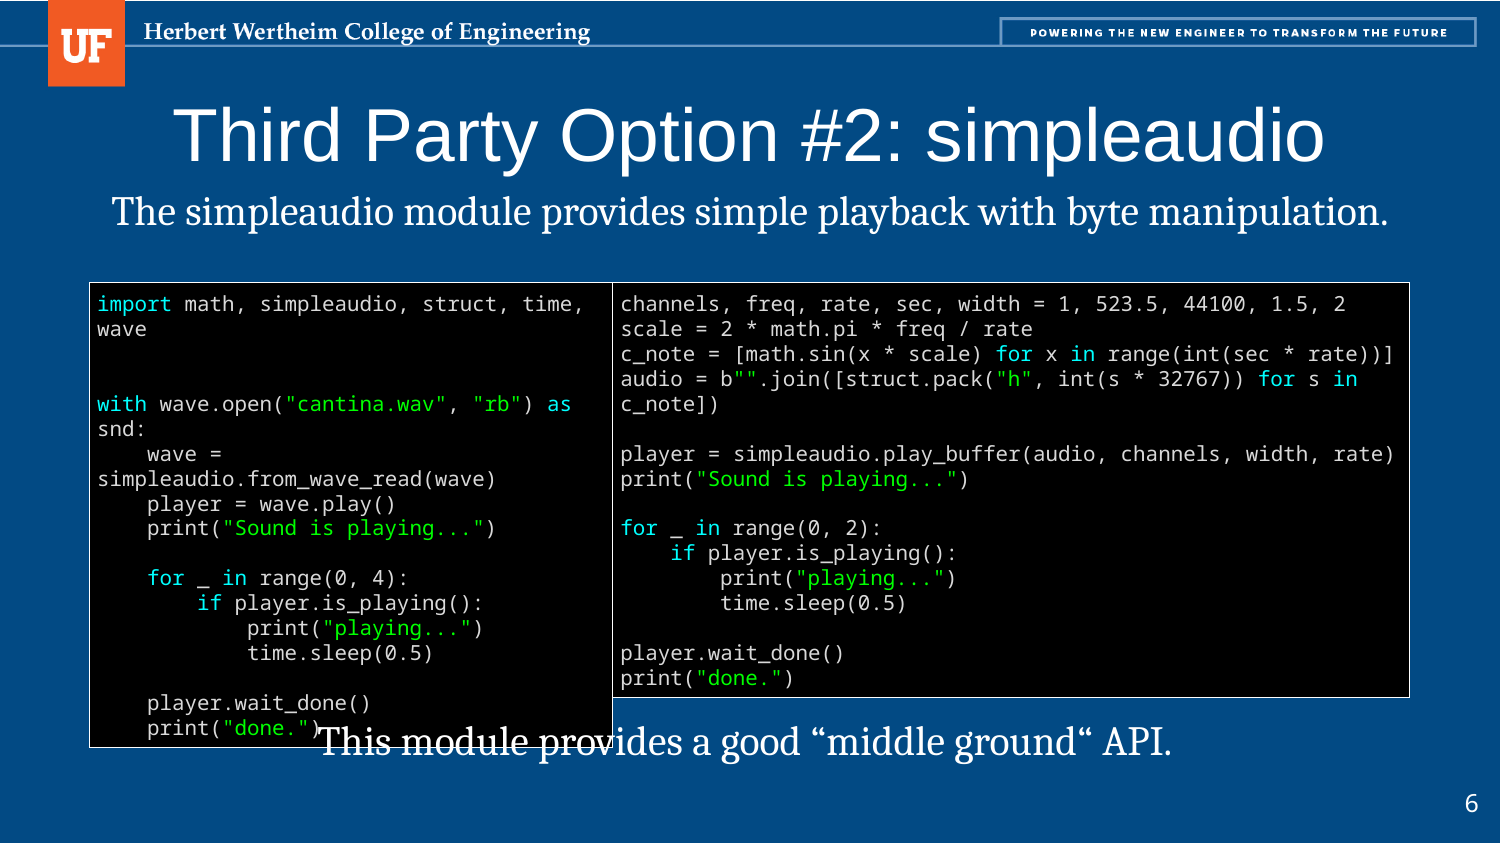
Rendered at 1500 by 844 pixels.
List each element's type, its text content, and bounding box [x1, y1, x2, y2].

title Third Party Option #2: simpleaudio [47, 79, 1453, 186]
text_box import math, simpleaudio, struct, time, wave with wave.open("cantina.wav", "rb") as snd: wave = simpleaudio.from_wave_read(wave) player = wave.play() print("Sound is playing...") for _ in range(0, 4): if player.is_playing(): print("playing...") time.sleep(0.5) player.wait_done() print("done.") [89, 282, 613, 706]
picture [0, 0, 1500, 843]
slide_number 6 [1156, 782, 1494, 828]
list The simpleaudio module provides simple playback with byte manipulation. [27, 176, 1473, 237]
text_box channels, freq, rate, sec, width = 1, 523.5, 44100, 1.5, 2 scale = 2 * math.pi * freq / rate c_note = [math.sin(x * scale) for x in range(int(sec * rate))] audio = b"".join([struct.pack("h", int(s * 32767)) for s in c_note]) player = simpleaudio.play_buffer(audio, channels, width, rate) print("Sound is playing...") for _ in range(0, 2): if player.is_playing(): print("playing...") time.sleep(0.5) player.wait_done() print("done.") [612, 282, 1410, 698]
text_box This module provides a good “middle ground“ API. [22, 706, 1468, 767]
